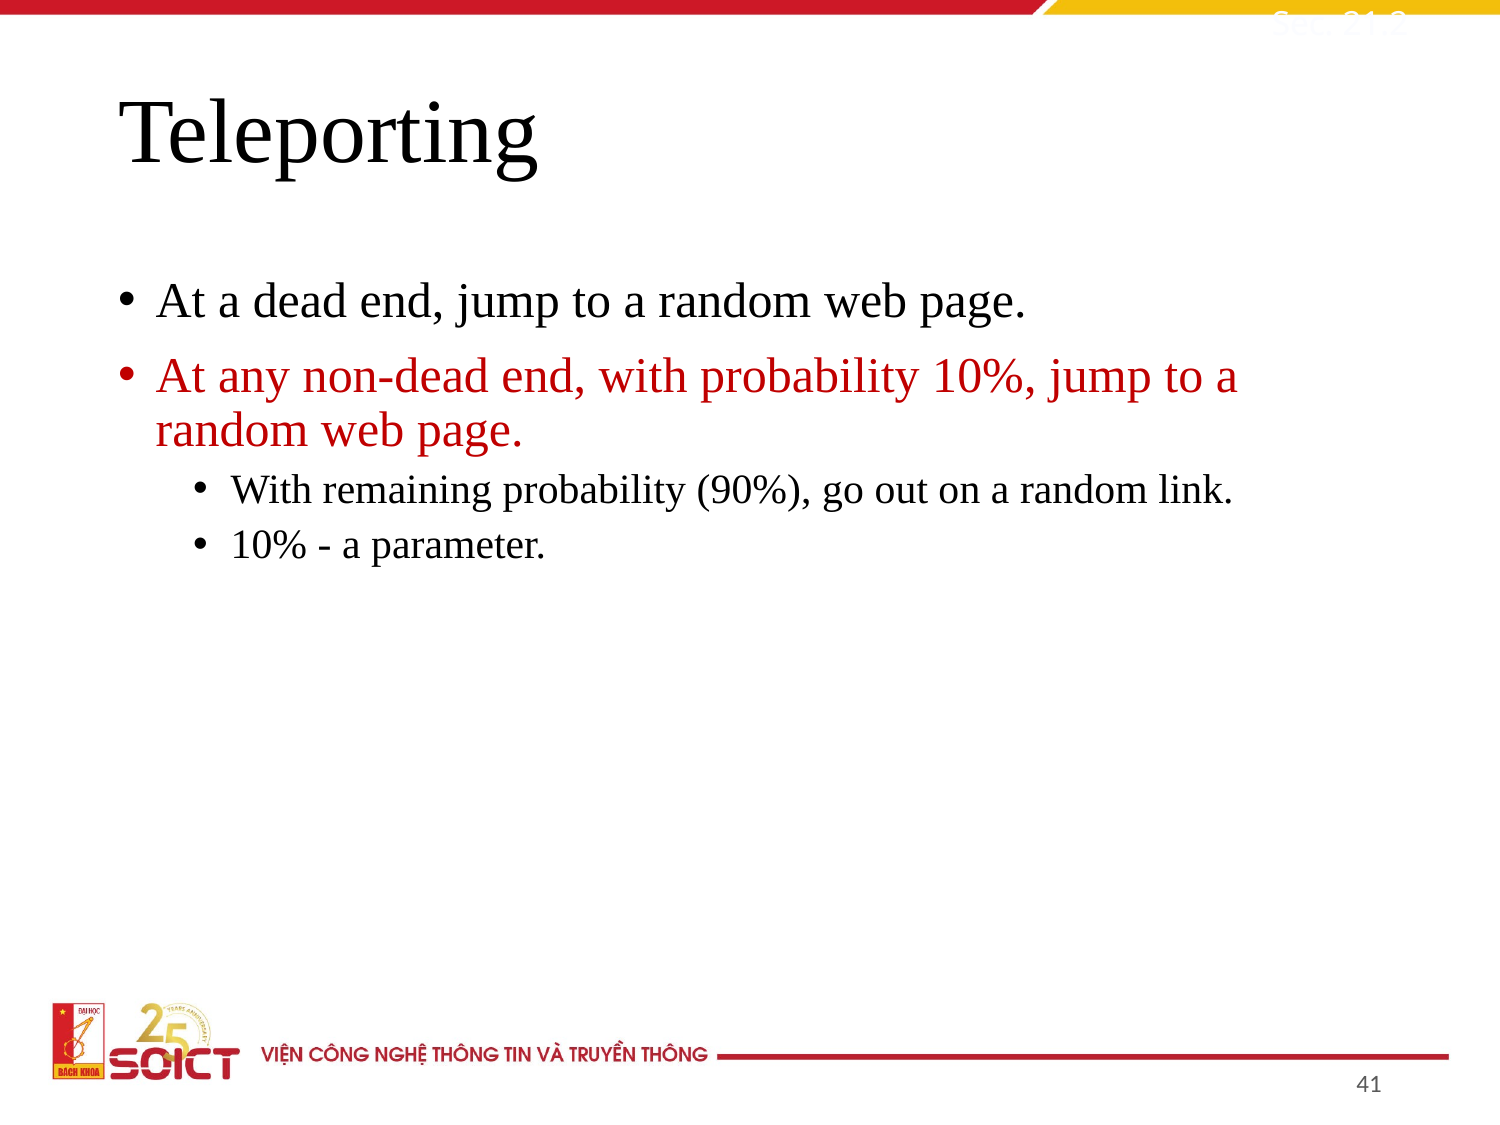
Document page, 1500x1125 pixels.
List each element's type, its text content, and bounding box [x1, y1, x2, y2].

title Teleporting [103, 24, 1397, 242]
list At a dead end, jump to a random web page. At any non-dead end, with probability 10%, jump to a random web page. With remaining probability (90%), go out on a random link. 10% - a parameter. [103, 266, 1397, 999]
text_box Sec. 21.2 [1257, 0, 1424, 50]
slide_number 41 [1209, 1052, 1397, 1112]
picture [0, 0, 1500, 1125]
